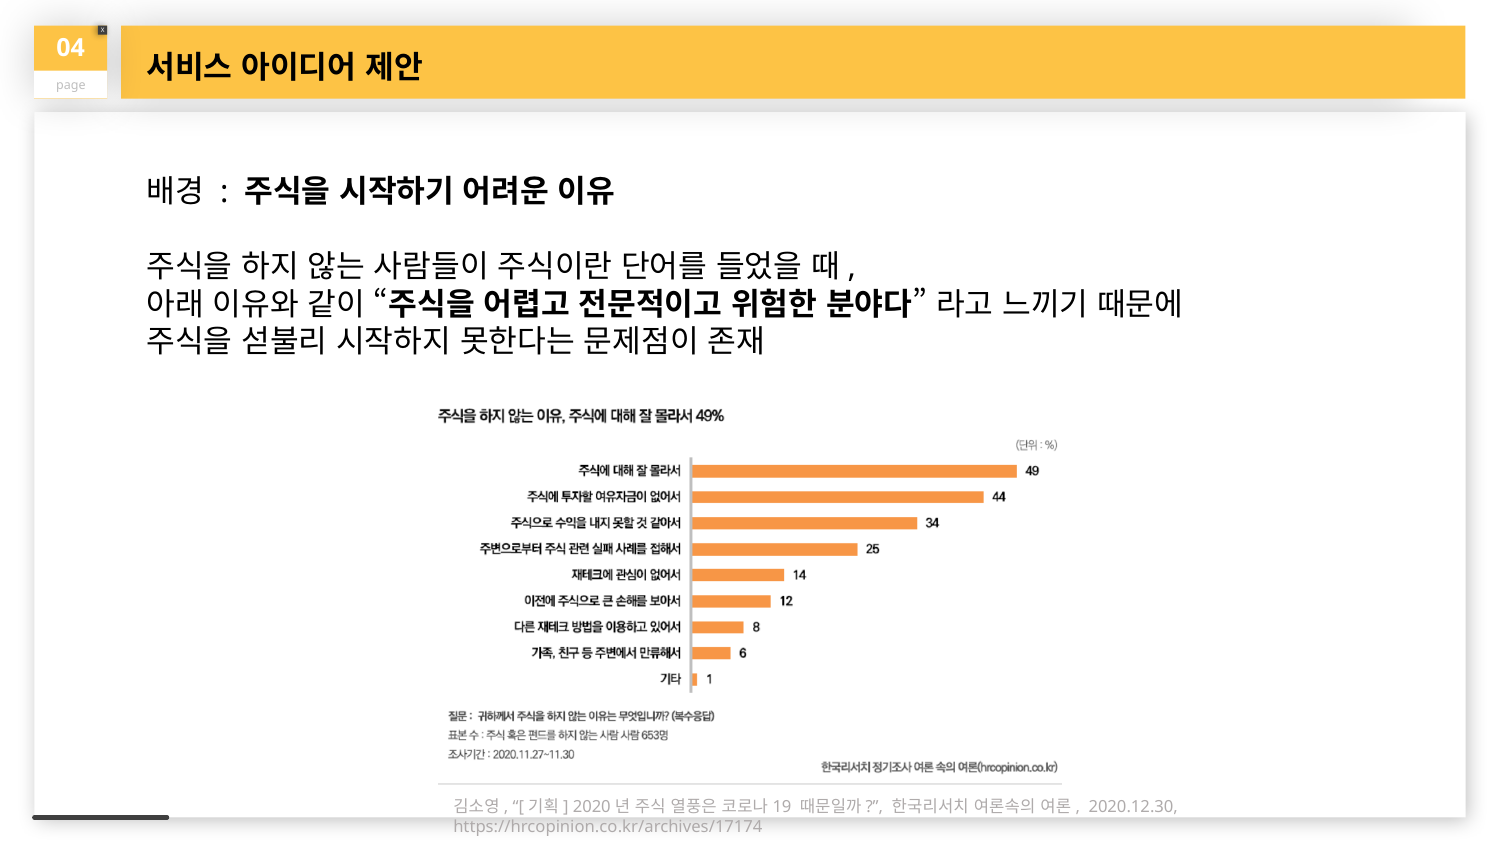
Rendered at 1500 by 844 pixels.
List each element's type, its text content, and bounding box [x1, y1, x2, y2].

text_box 서비스 아이디어 제안 [135, 41, 1183, 91]
text_box 김소영, “[기획] 2020년 주식 열풍은 코로나19 때문일까?”, 한국리서치 여론속의 여론, 2020.12.30, https://hrcopinion.co.kr/archives/17174 [438, 780, 1479, 844]
text_box [121, 25, 1466, 99]
picture [438, 399, 1062, 785]
text_box [34, 112, 1466, 818]
text_box 배경 : 주식을 시작하기 어려운 이유 주식을 하지 않는 사람들이 주식이란 단어를 들었을 때, 아래 이유와 같이 “주식을 어렵고 전문적이고 위험한 분야다” 라고 느끼기 때문에 주식을 섣불리 시작하지 못한다는 문제점이 존재 [135, 165, 1484, 365]
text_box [33, 25, 108, 99]
